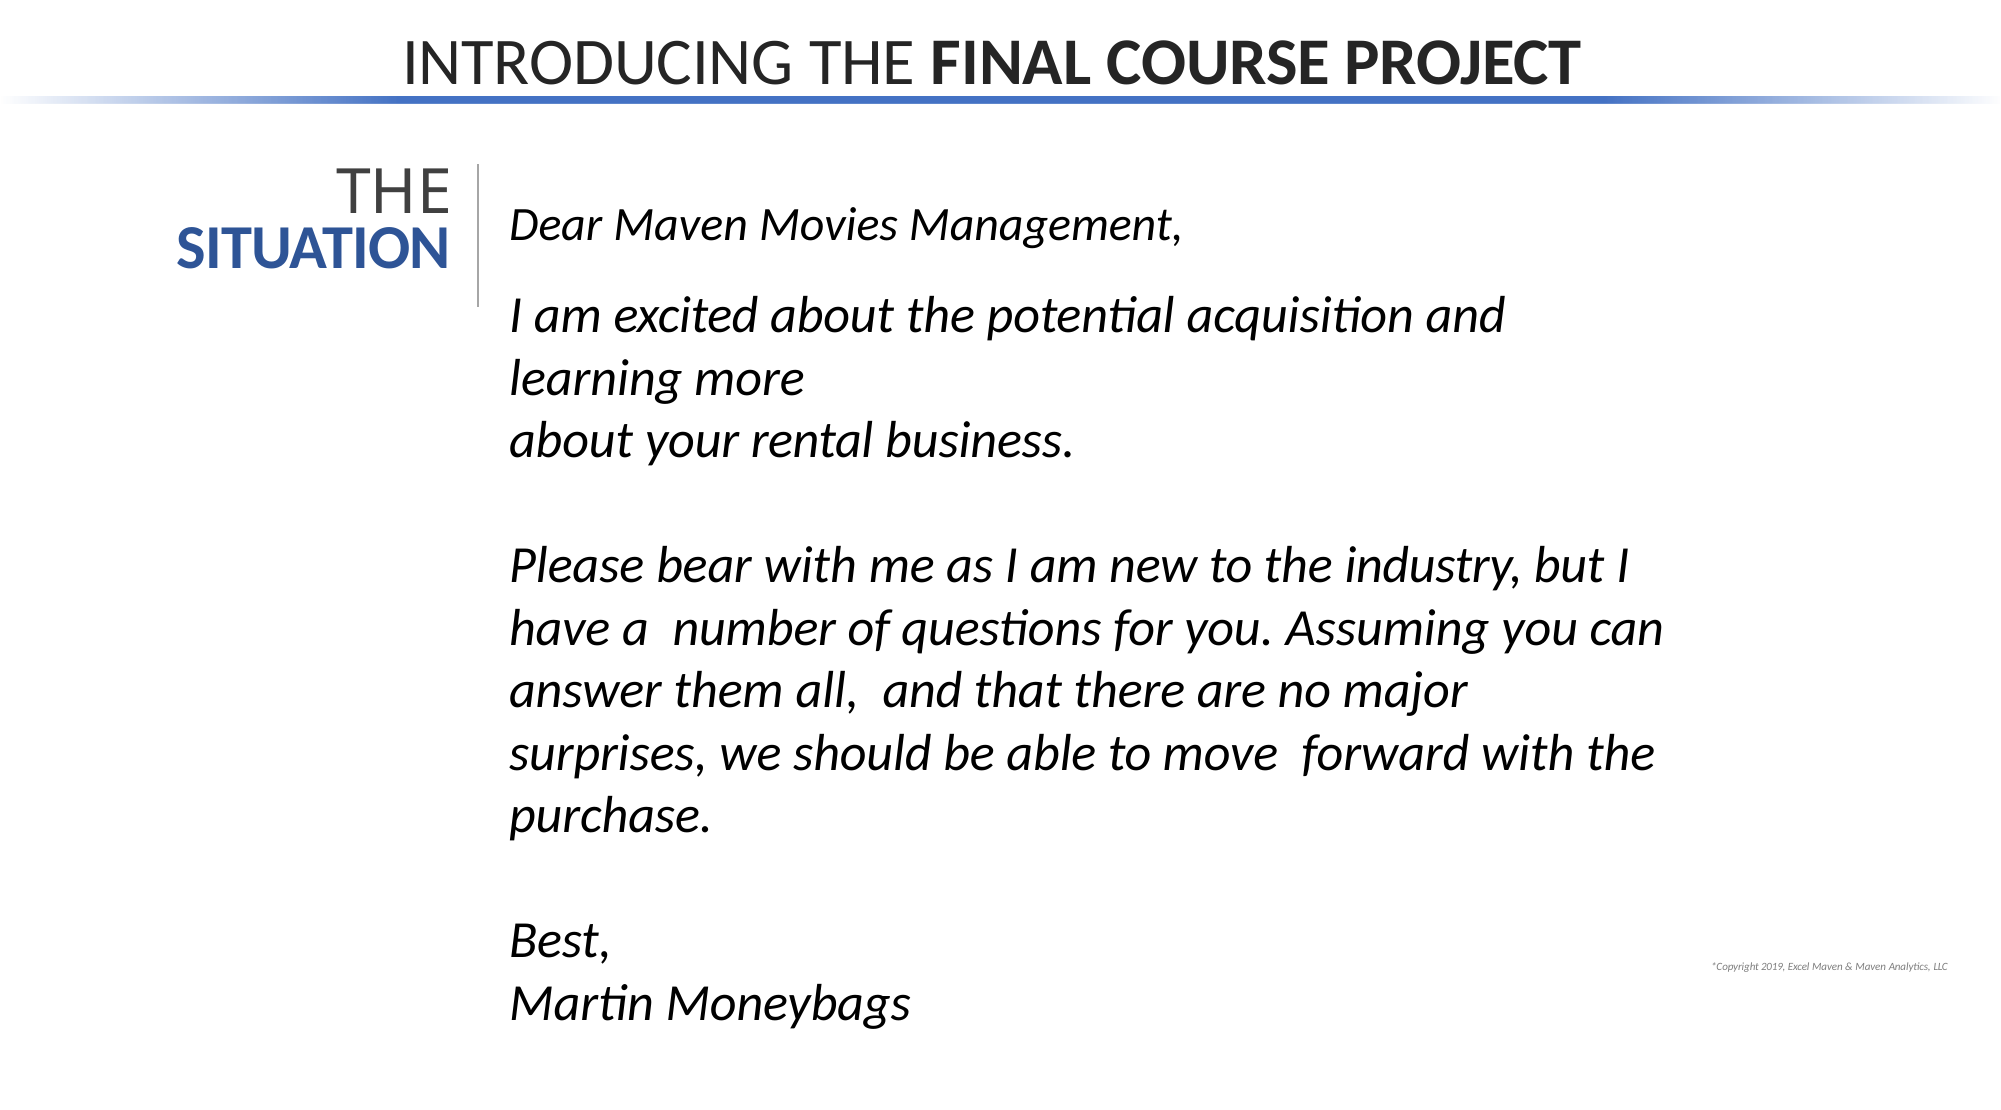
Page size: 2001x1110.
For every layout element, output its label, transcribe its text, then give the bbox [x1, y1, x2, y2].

picture [0, 96, 2000, 105]
text_box THE SITUATION [174, 187, 454, 278]
text_box Dear Maven Movies Management, [507, 190, 1213, 250]
title INTRODUCING THE FINAL COURSE PROJECT [400, 115, 1600, 204]
list I am excited about the potential acquisition and learning more about your rental business. Please bear with me as I am new to the industry, but I have a number of questions for you. Assuming you can answer them all, and that there are no major surprises, we should be able to move forward with the purchase. Best, Martin Moneybags [16, 278, 1675, 1031]
title INTRODUCING THE FINAL COURSE PROJECT [400, 16, 1600, 93]
footer *Copyright 2019, Excel Maven & Maven Analytics, LLC [1709, 960, 1988, 1110]
